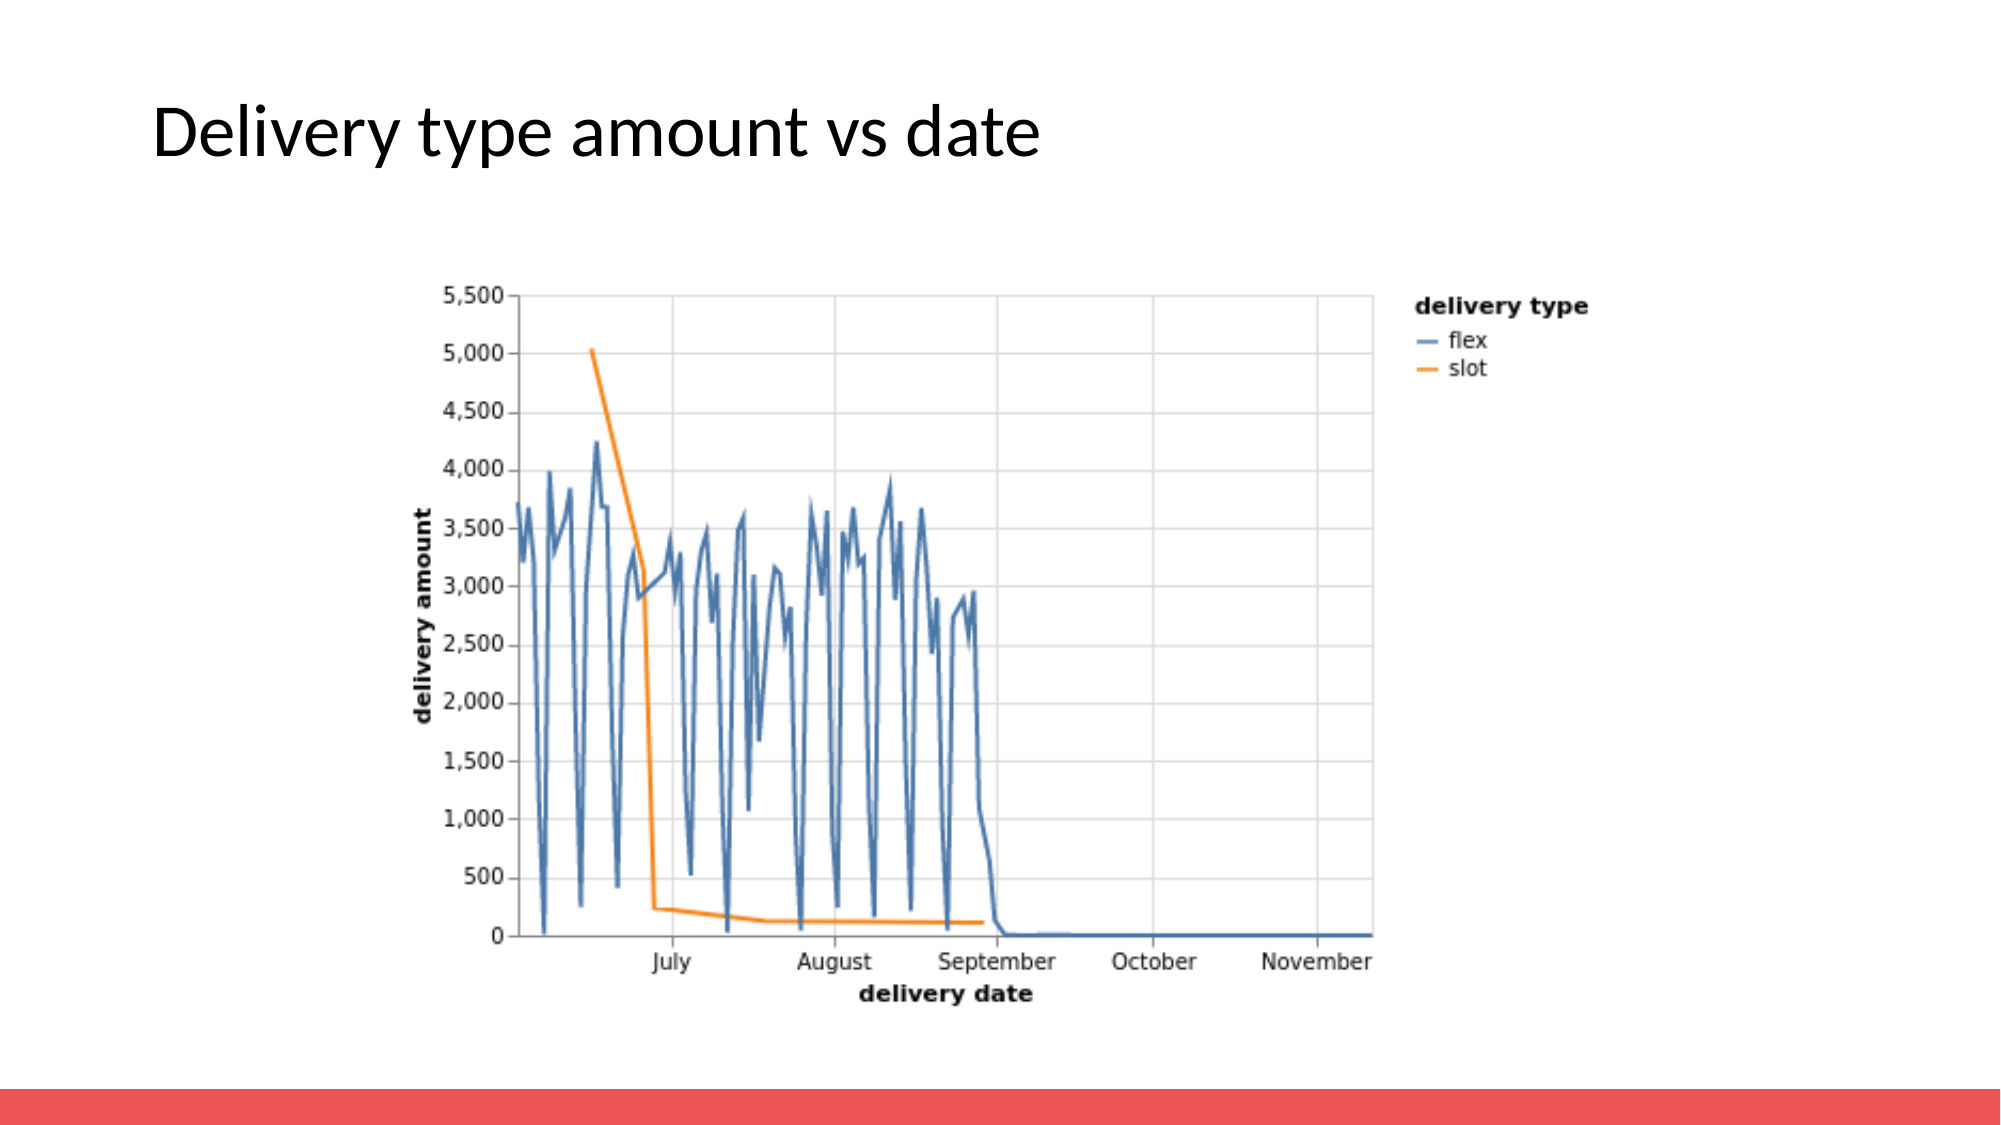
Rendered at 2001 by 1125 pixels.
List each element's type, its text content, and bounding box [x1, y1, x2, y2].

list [399, 274, 1601, 1015]
title Delivery type amount vs date [137, 41, 1863, 222]
